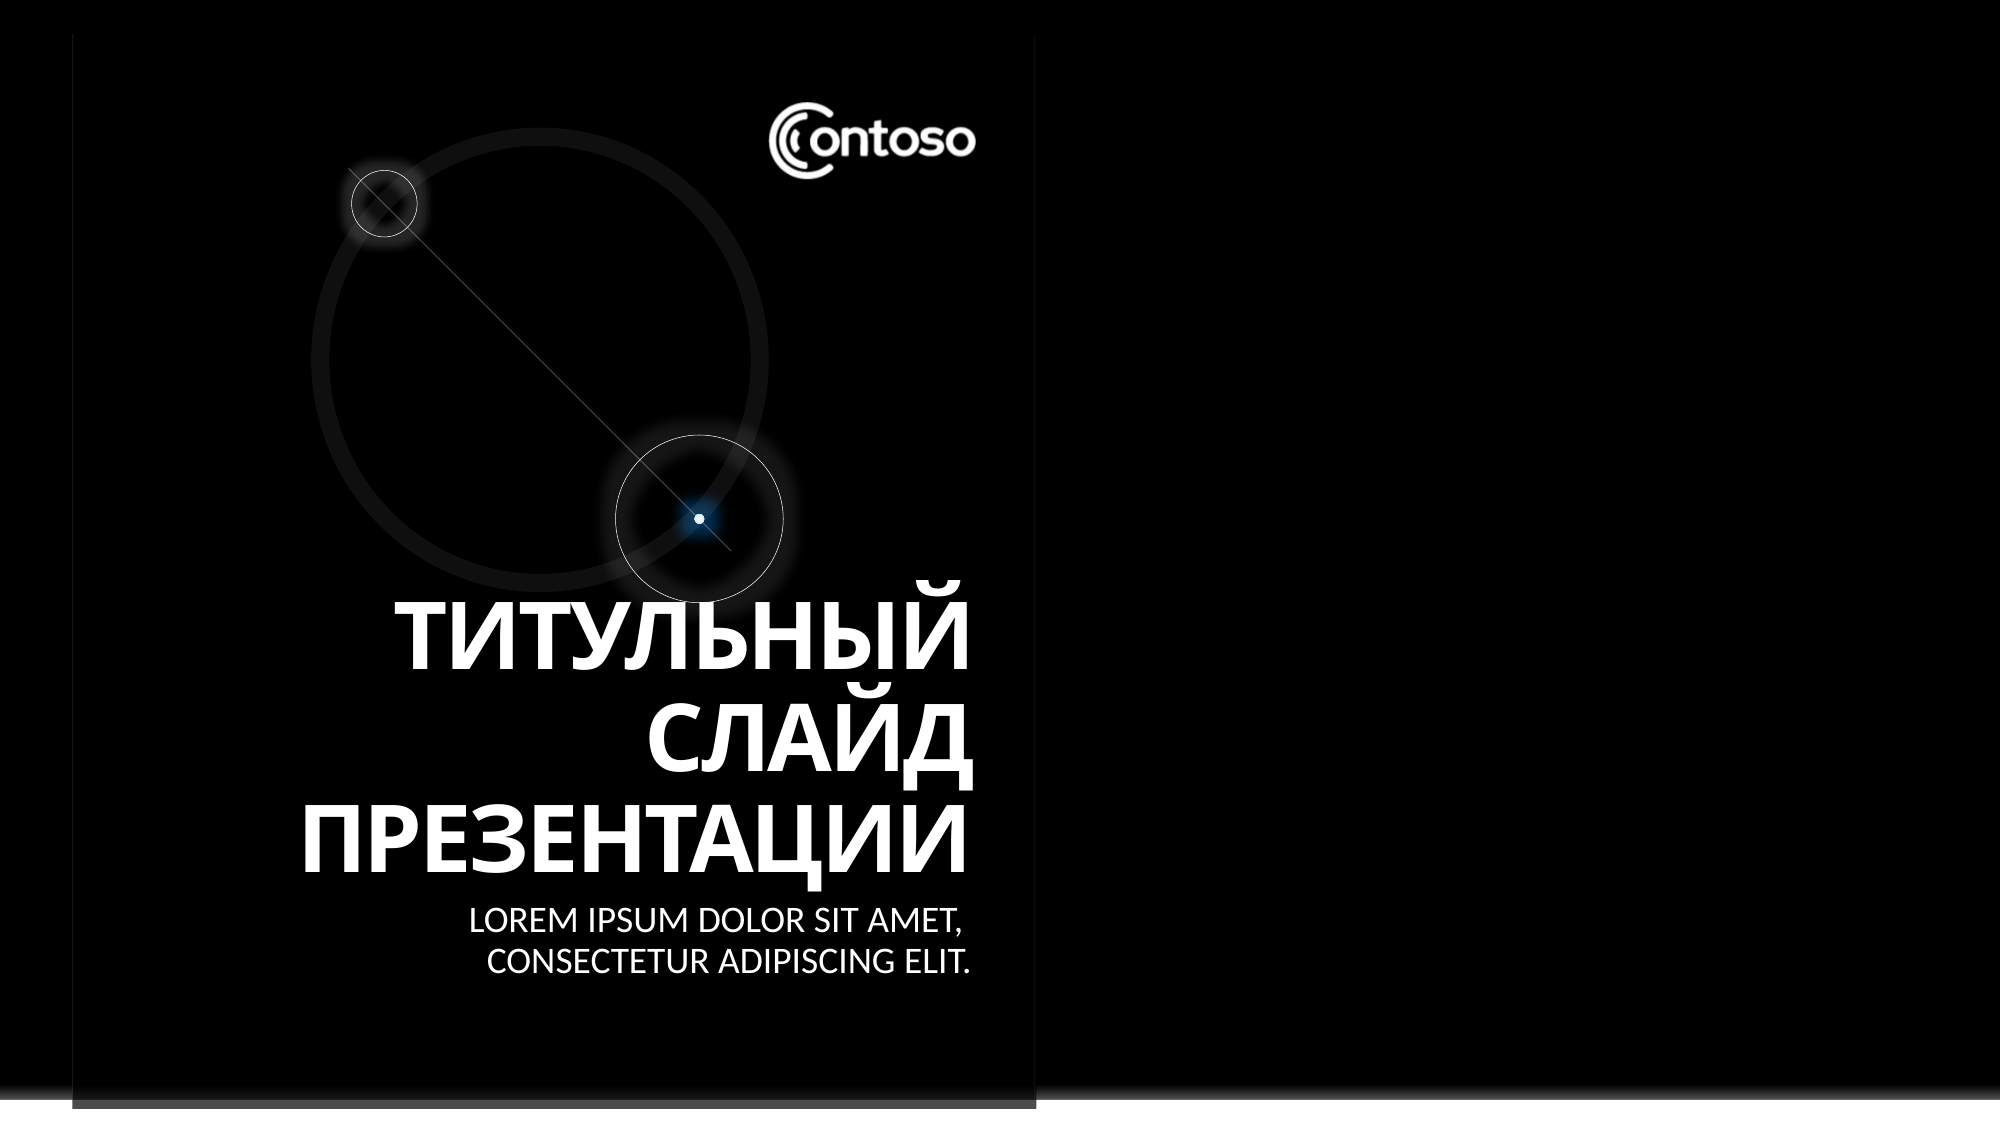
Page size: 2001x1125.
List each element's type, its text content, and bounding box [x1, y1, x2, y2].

subtitle LOREM IPSUM DOLOR SIT AMET, CONSECTETUR ADIPISCING ELIT. [124, 900, 973, 1014]
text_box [320, 136, 760, 583]
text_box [615, 434, 784, 603]
picture [761, 95, 983, 181]
title ТИТУЛЬНЫЙ СЛАЙД ПРЕЗЕНТАЦИИ [124, 641, 973, 893]
